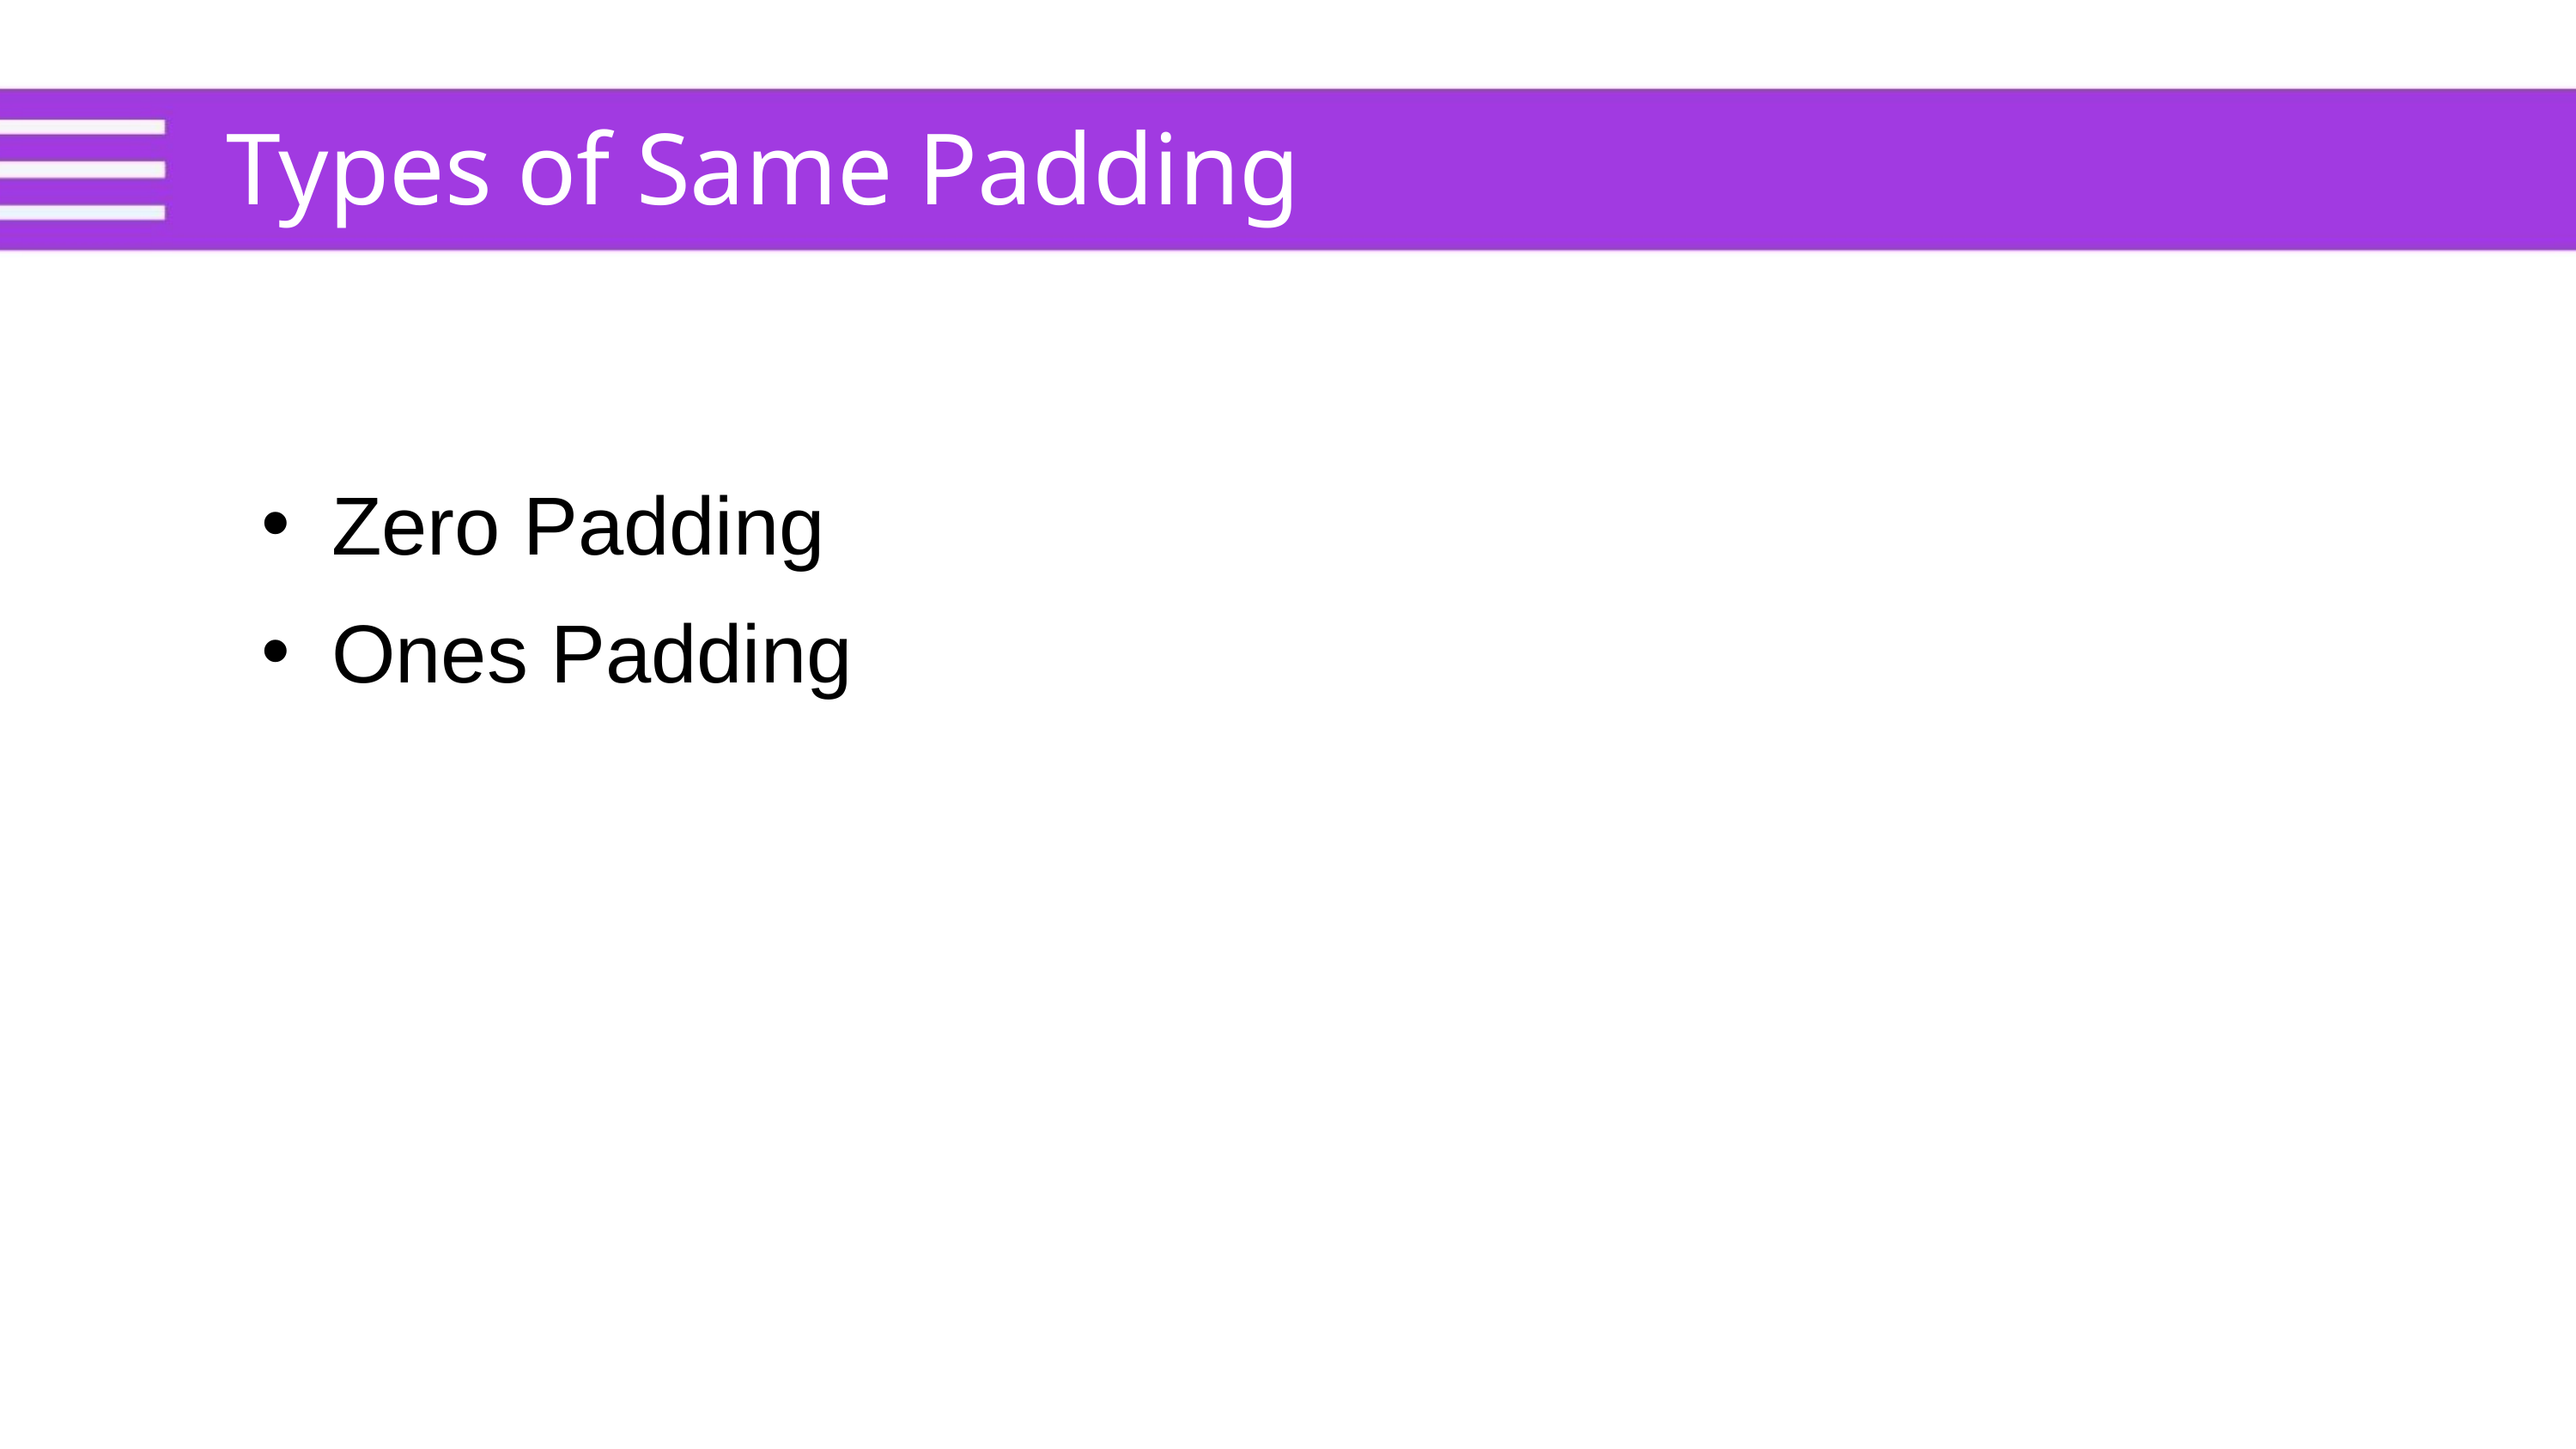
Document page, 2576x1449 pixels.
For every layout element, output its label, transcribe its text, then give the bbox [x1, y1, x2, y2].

text_box [0, 0, 2576, 1449]
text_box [191, 475, 860, 701]
text_box Types of Same Padding [180, 87, 1347, 225]
